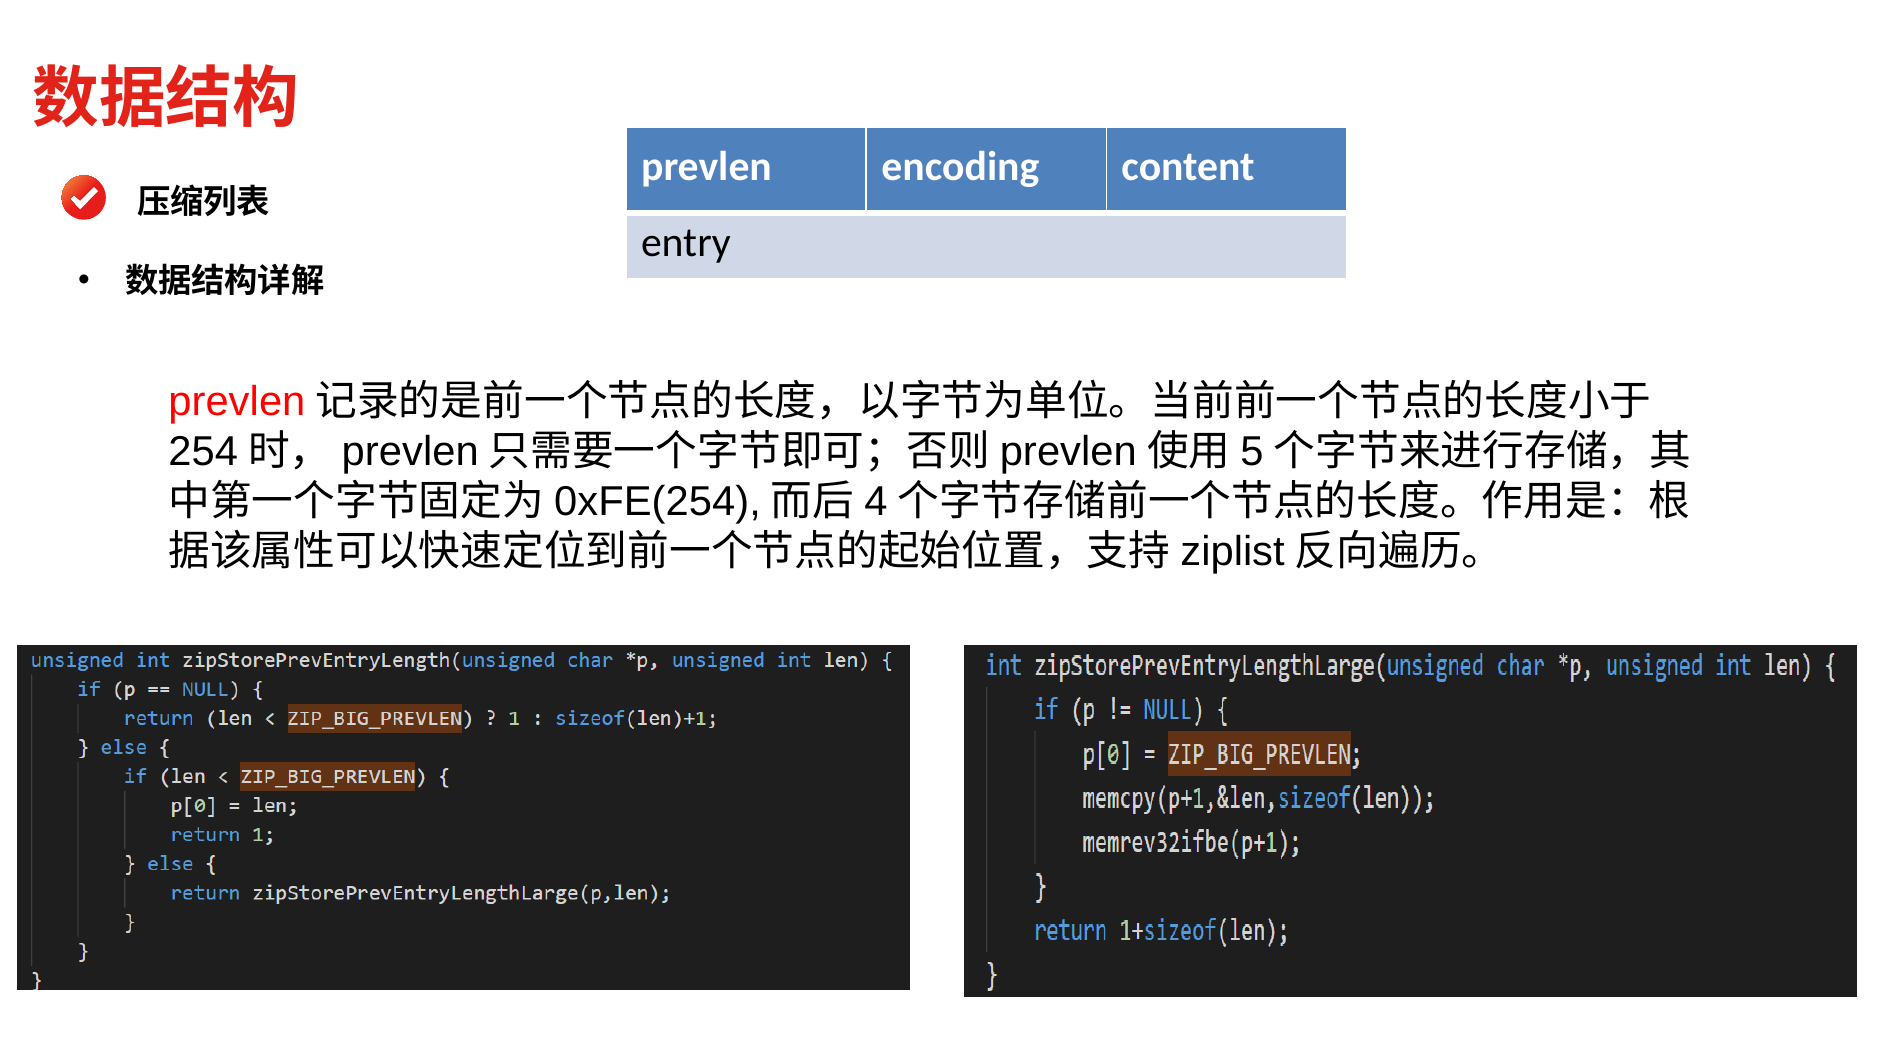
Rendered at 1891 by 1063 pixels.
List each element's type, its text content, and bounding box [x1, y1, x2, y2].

list 数据结构 [17, 47, 432, 154]
text_box 压缩列表 [107, 165, 301, 236]
text_box prevlen记录的是前一个节点的长度，以字节为单位。当前前一个节点的长度小于254时，prevlen只需要一个字节即可；否则prevlen使用5个字节来进行存储，其中第一个字节固定为0xFE(254),而后4个字节存储前一个节点的长度。作用是：根据该属性可以快速定位到前一个节点的起始位置，支持ziplist反向遍历。 [153, 366, 1737, 581]
picture [17, 644, 910, 991]
text_box [61, 175, 106, 220]
table_header encoding [867, 128, 1106, 210]
text_box 数据结构详解 [63, 251, 340, 307]
picture [964, 645, 1857, 997]
table_cell entry [627, 216, 1346, 278]
table_header content [1107, 128, 1346, 210]
table_header prevlen [627, 128, 865, 210]
